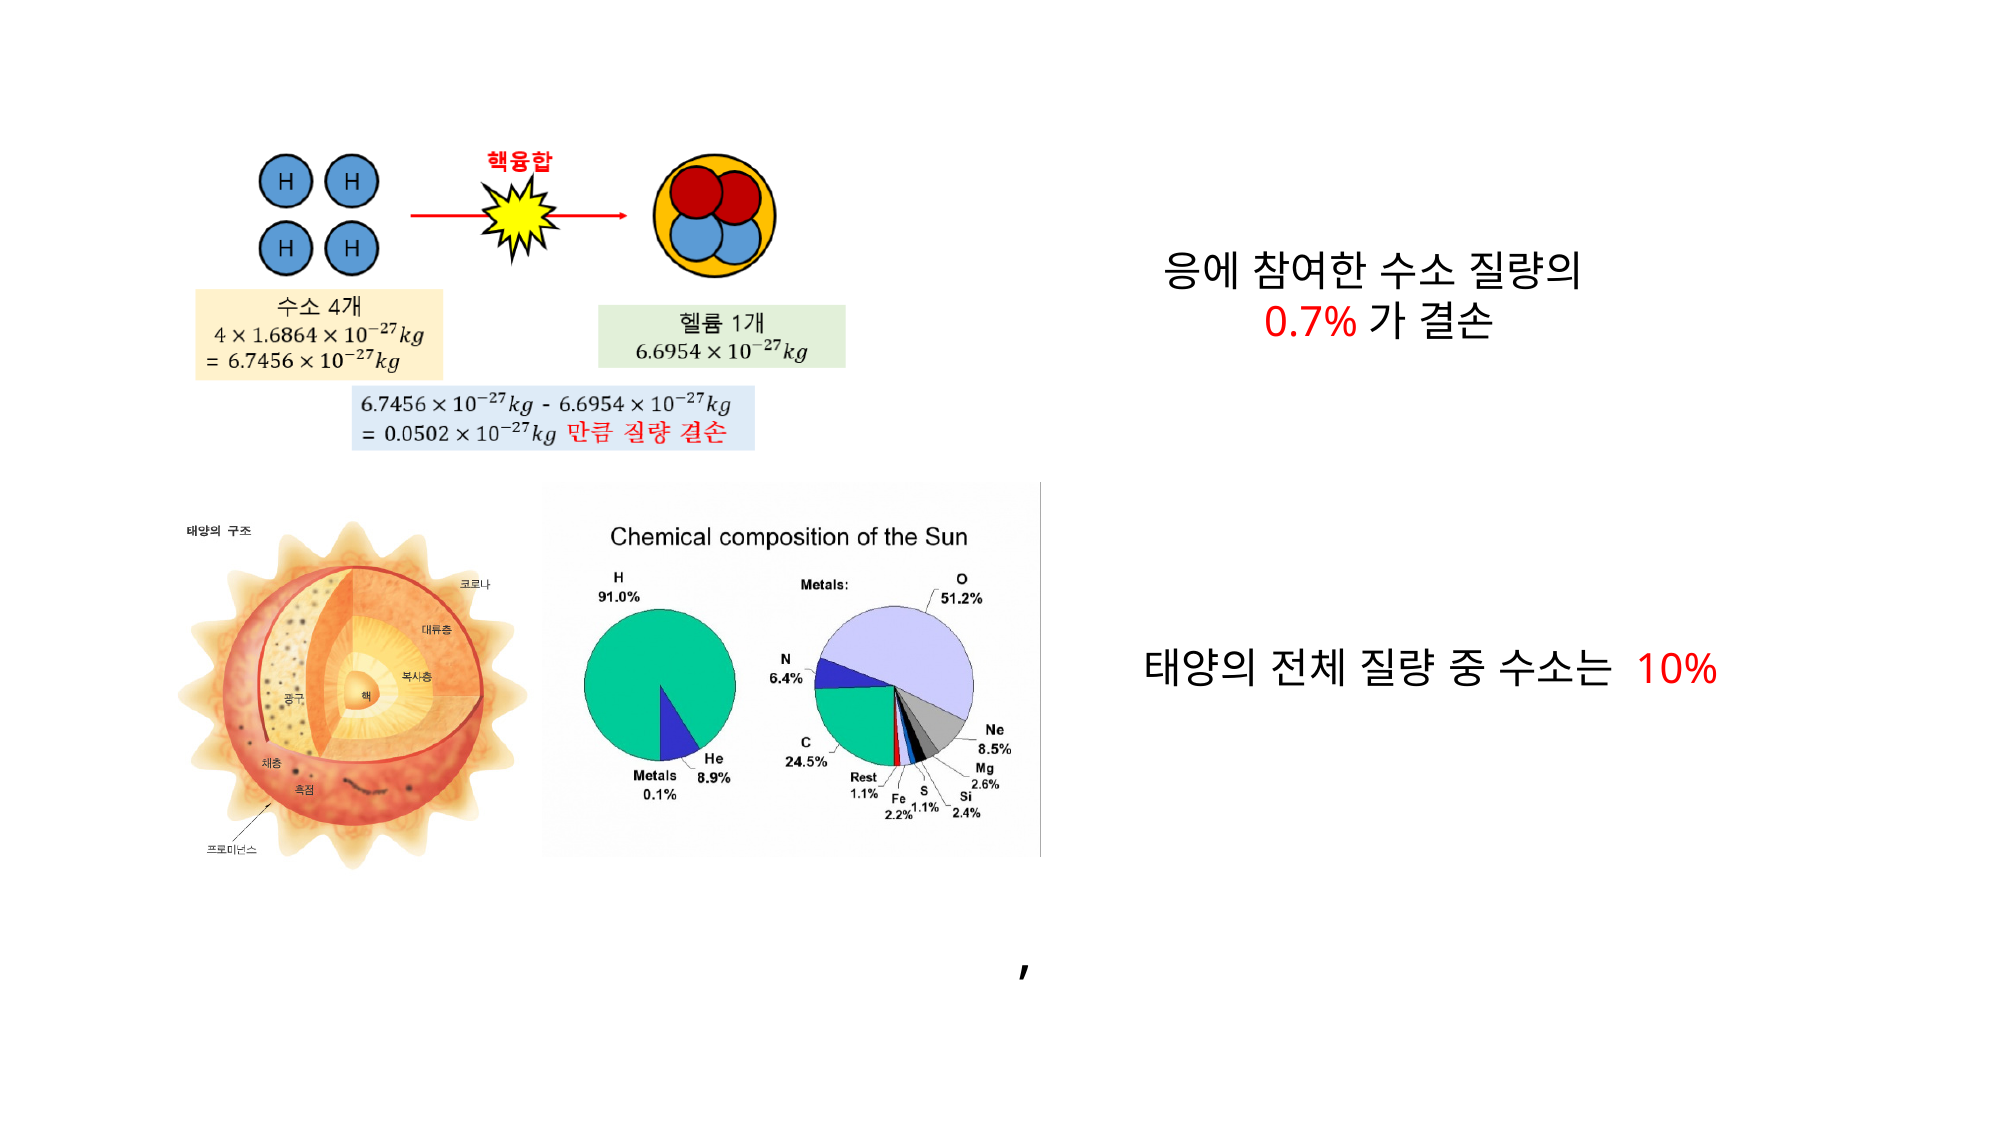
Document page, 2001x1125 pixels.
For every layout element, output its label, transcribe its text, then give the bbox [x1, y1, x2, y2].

picture [164, 508, 540, 882]
text_box 태양의 전체 질량 중 수소는 10% [1128, 634, 1734, 699]
picture [164, 110, 1041, 857]
